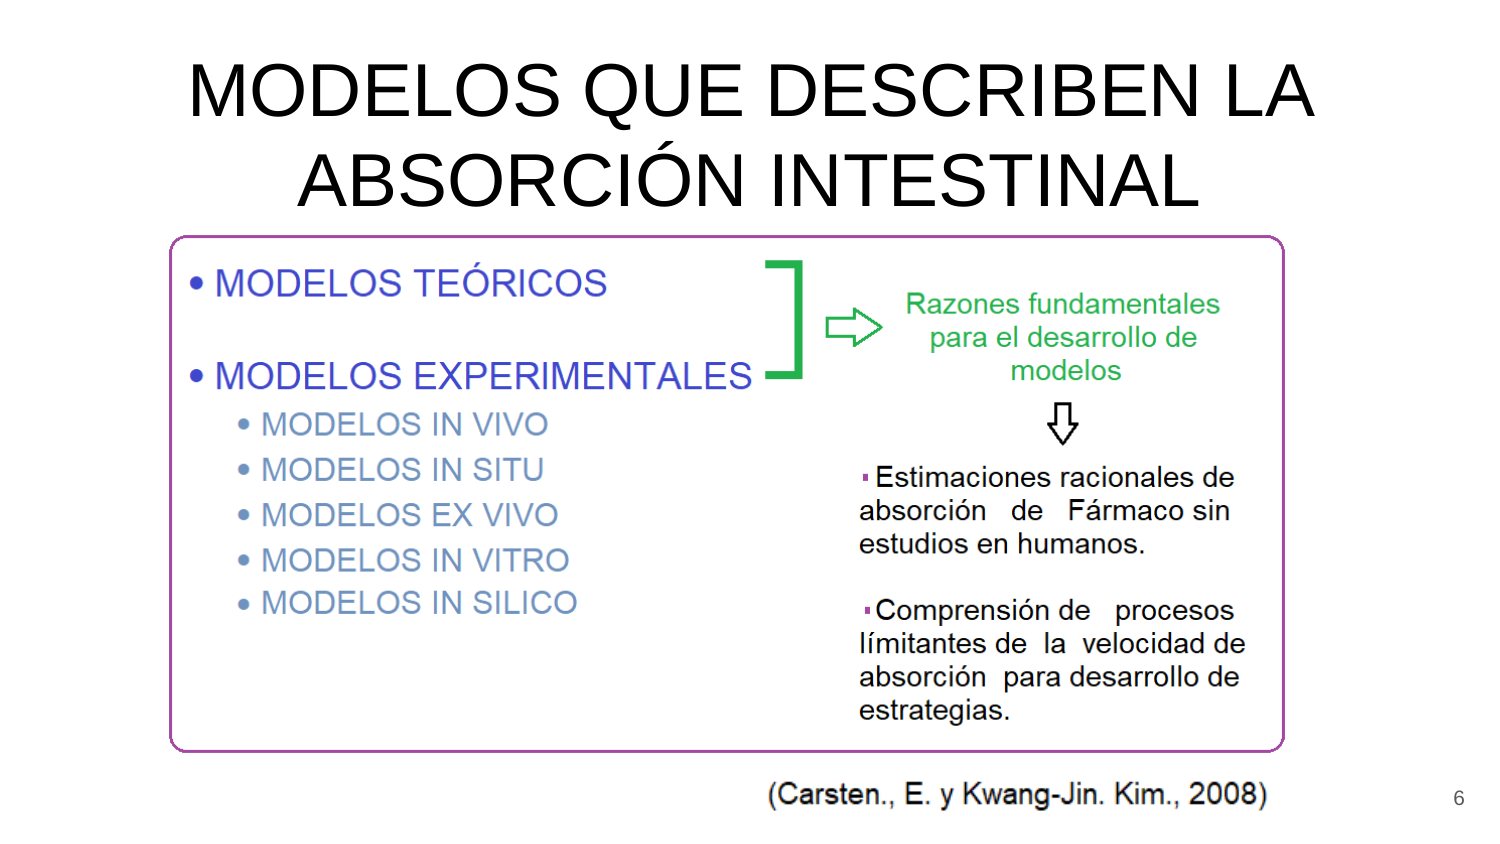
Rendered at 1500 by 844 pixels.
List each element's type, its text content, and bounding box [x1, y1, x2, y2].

picture [163, 225, 1292, 830]
title MODELOS QUE DESCRIBEN LA ABSORCIÓN INTESTINAL [51, 122, 1449, 236]
slide_number 6 [1389, 764, 1480, 830]
